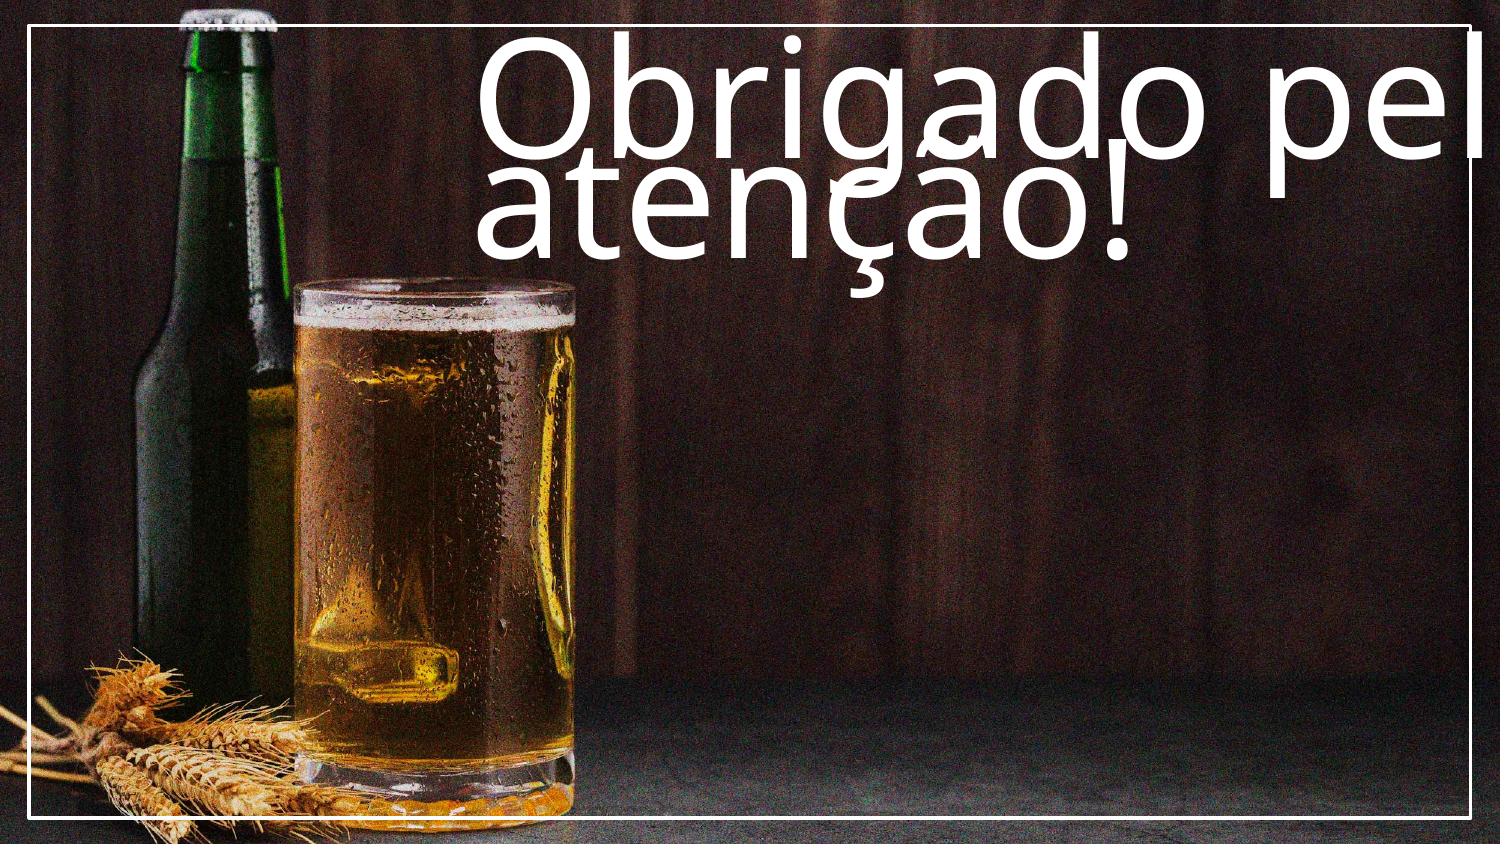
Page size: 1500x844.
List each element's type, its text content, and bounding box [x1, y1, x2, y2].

picture [0, 0, 1500, 844]
list Obrigado pela atenção! [455, 0, 1500, 466]
picture [31, 27, 1469, 816]
